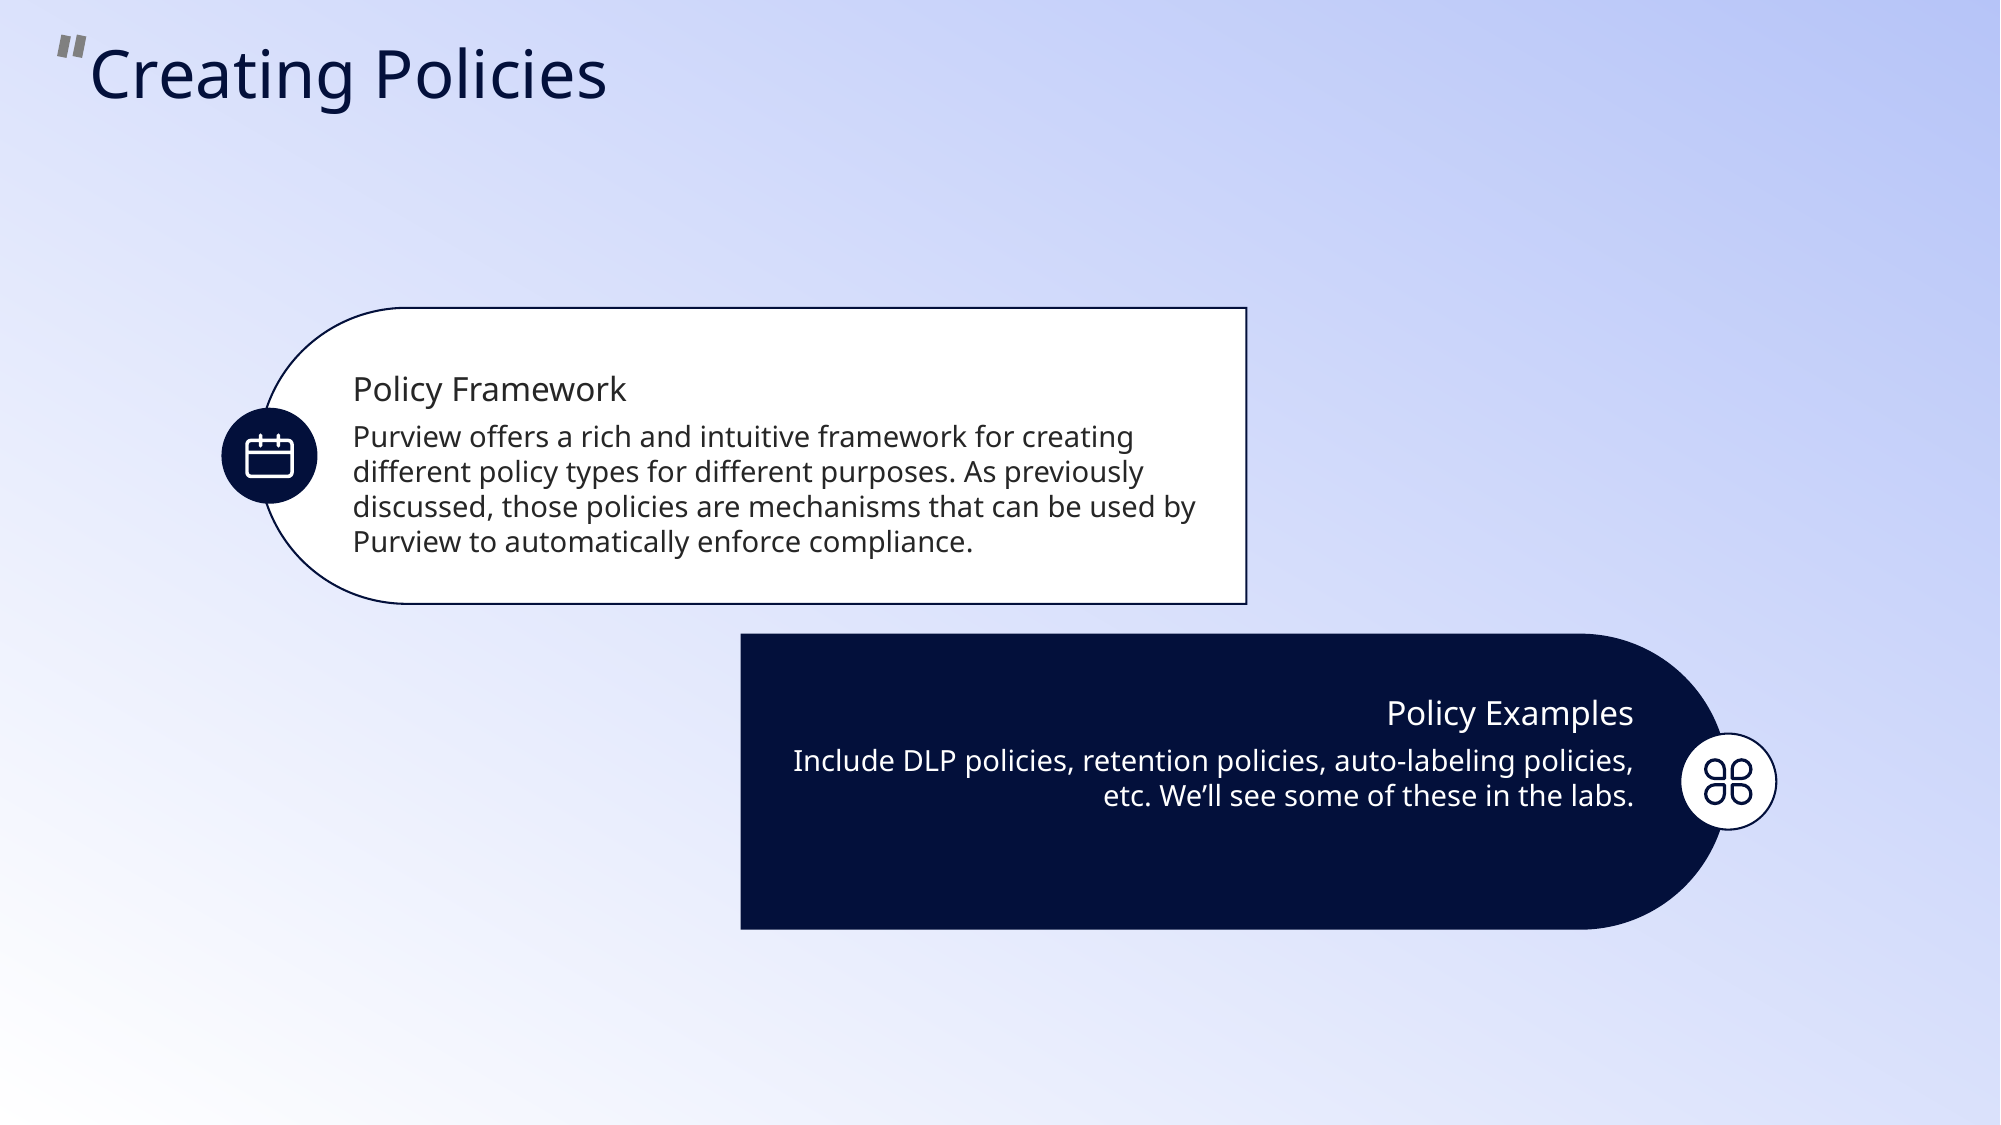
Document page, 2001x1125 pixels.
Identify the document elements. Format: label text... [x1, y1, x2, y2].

text_box [57, 34, 71, 58]
text_box [1704, 758, 1727, 781]
text_box [221, 407, 318, 504]
text_box Include DLP policies, retention policies, auto-labeling policies, etc. We’ll see some of these in the labs. [784, 742, 1635, 926]
text_box [1730, 783, 1753, 806]
text_box [1704, 783, 1727, 806]
text_box [1730, 758, 1753, 781]
text_box [245, 433, 294, 479]
text_box Policy Framework [352, 336, 1219, 409]
text_box [0, 0, 2000, 1125]
text_box Purview offers a rich and intuitive framework for creating different policy types for different purposes. As previously discussed, those policies are mechanisms that can be used by Purview to automatically enforce compliance. [352, 418, 1220, 602]
text_box Creating Policies [89, 36, 1737, 107]
text_box [72, 34, 87, 58]
text_box [266, 307, 1247, 604]
text_box [1680, 733, 1777, 830]
text_box Policy Examples [784, 659, 1635, 732]
text_box [740, 633, 1721, 930]
